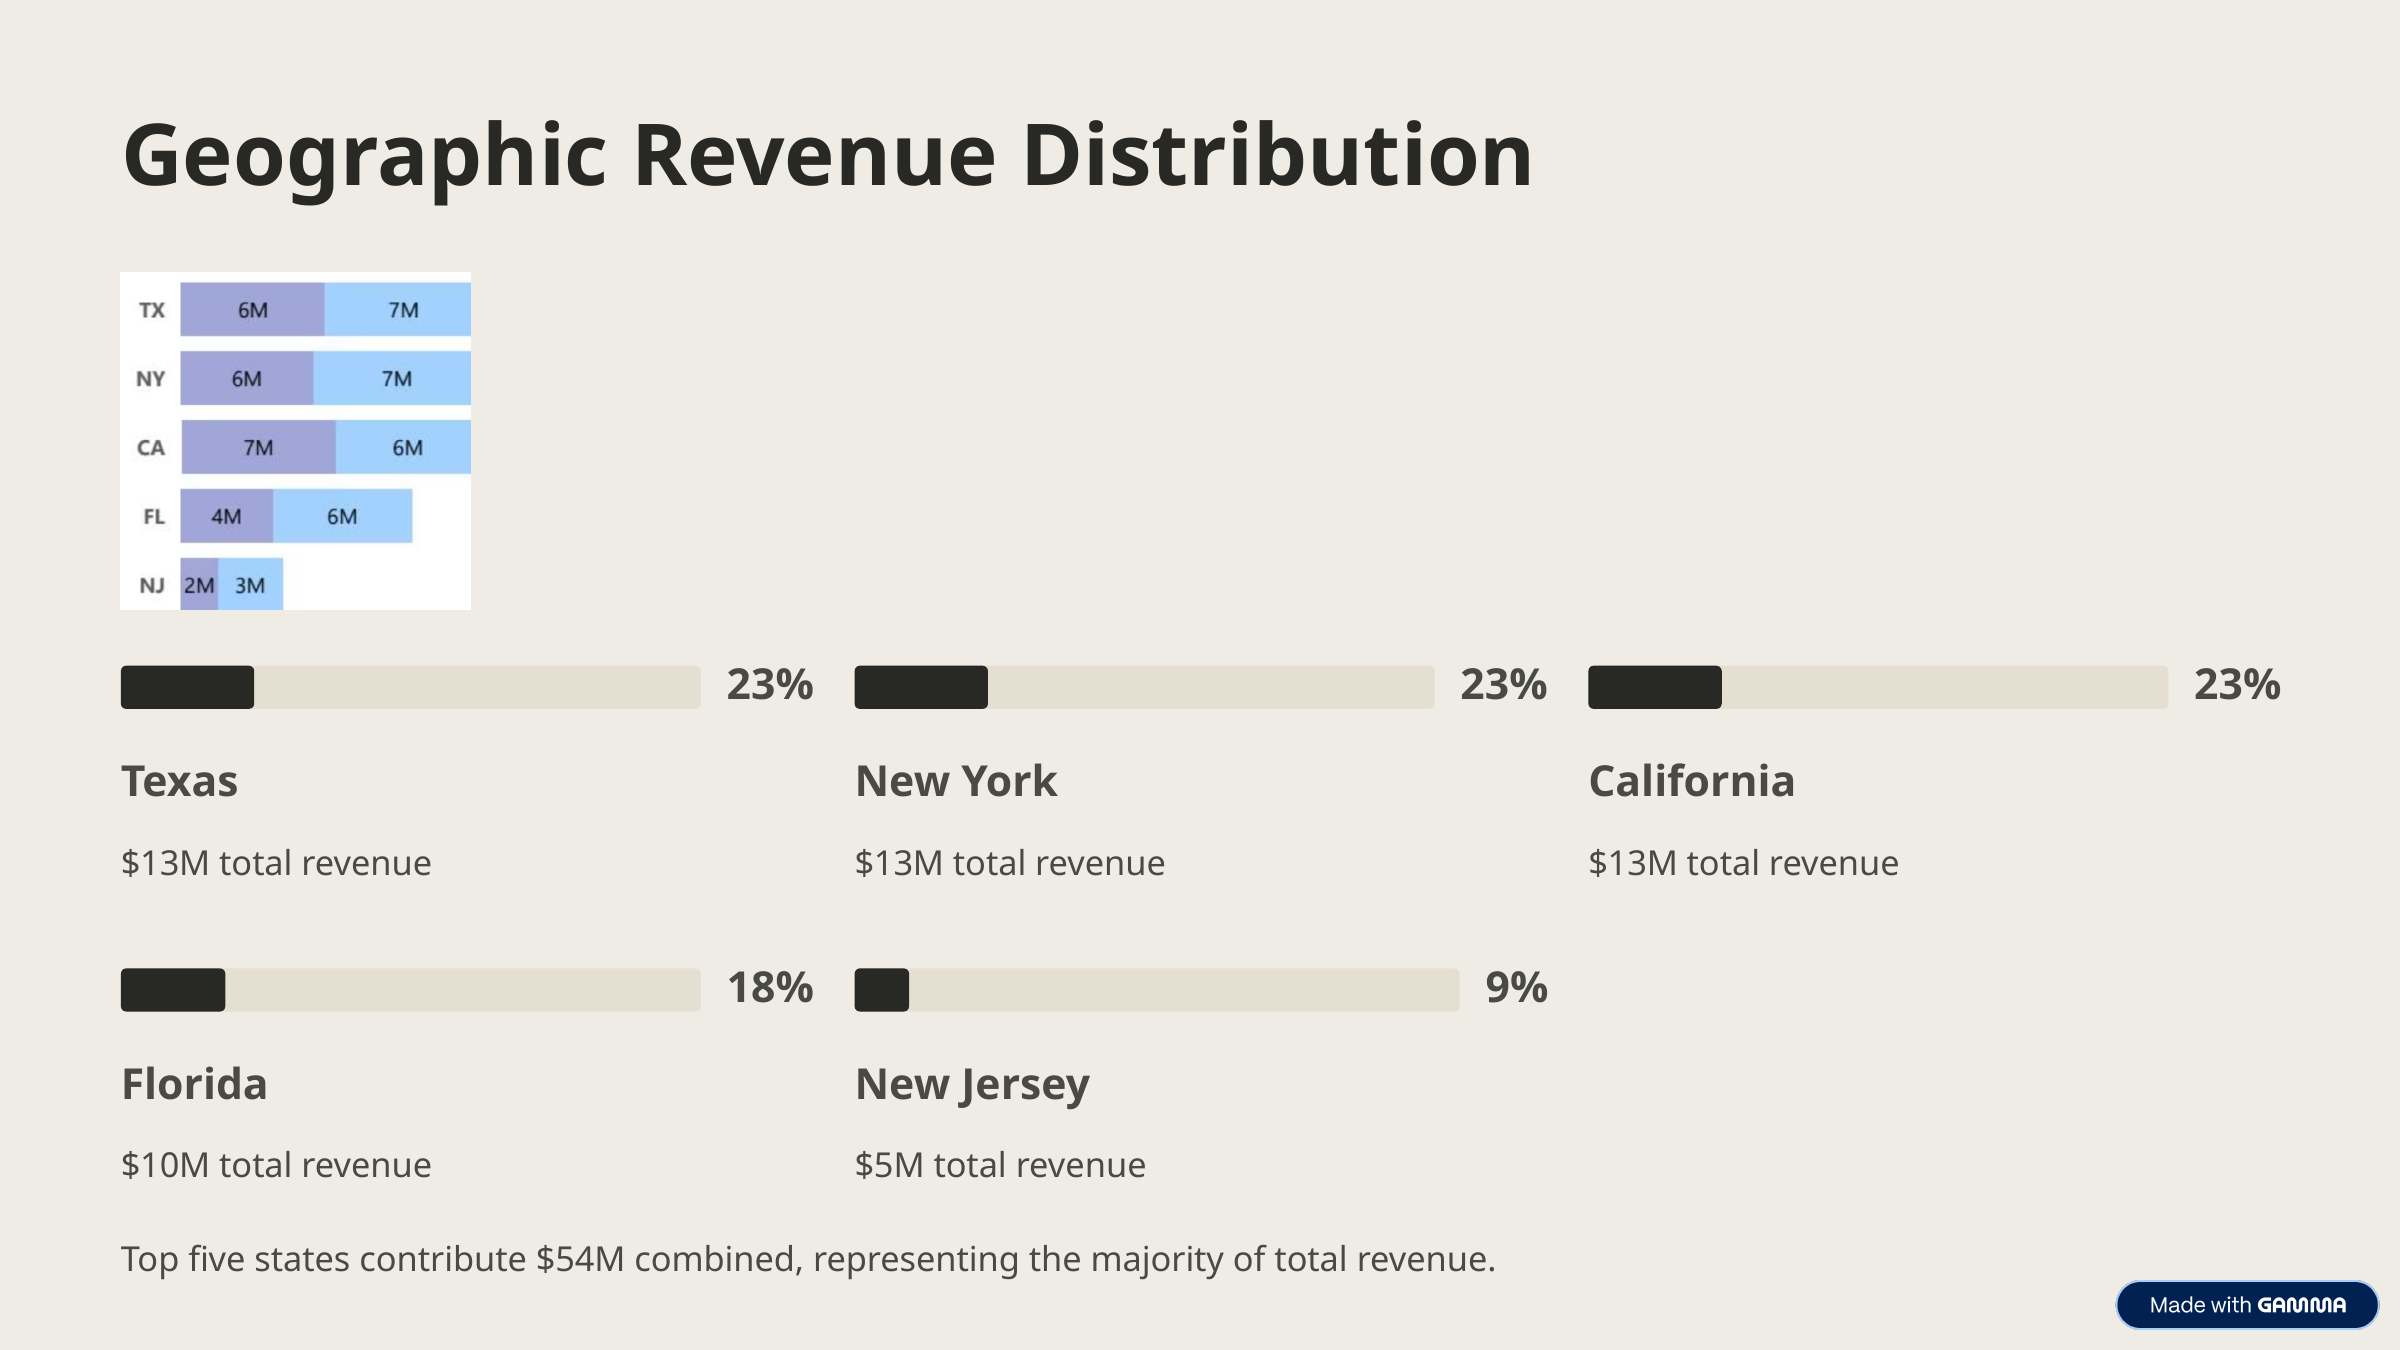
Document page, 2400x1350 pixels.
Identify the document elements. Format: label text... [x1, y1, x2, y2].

text_box [906, 968, 1460, 1012]
picture [2106, 1271, 2389, 1339]
text_box Geographic Revenue Distribution [120, 94, 1407, 203]
text_box [120, 665, 255, 709]
text_box $13M total revenue [1588, 826, 2279, 882]
text_box New York [854, 752, 1287, 806]
text_box California [1588, 752, 2021, 806]
text_box 18% [726, 968, 812, 1012]
text_box 9% [1485, 968, 1546, 1012]
text_box [854, 968, 910, 1012]
text_box [1588, 665, 1722, 709]
text_box [1718, 665, 2169, 709]
text_box $13M total revenue [120, 826, 812, 882]
text_box Top five states contribute $54M combined, representing the majority of total revenue. [120, 1223, 2279, 1279]
text_box Texas [120, 752, 553, 806]
text_box Florida [120, 1054, 553, 1109]
text_box [223, 968, 701, 1012]
text_box $10M total revenue [120, 1129, 812, 1185]
text_box New Jersey [854, 1054, 1287, 1109]
text_box [120, 968, 226, 1012]
text_box 23% [2194, 665, 2279, 709]
text_box 23% [726, 665, 812, 709]
text_box $13M total revenue [854, 826, 1546, 882]
text_box [984, 665, 1435, 709]
text_box 23% [1460, 665, 1546, 709]
text_box [251, 665, 701, 709]
text_box [854, 665, 988, 709]
text_box $5M total revenue [854, 1129, 1546, 1185]
picture [120, 272, 471, 610]
